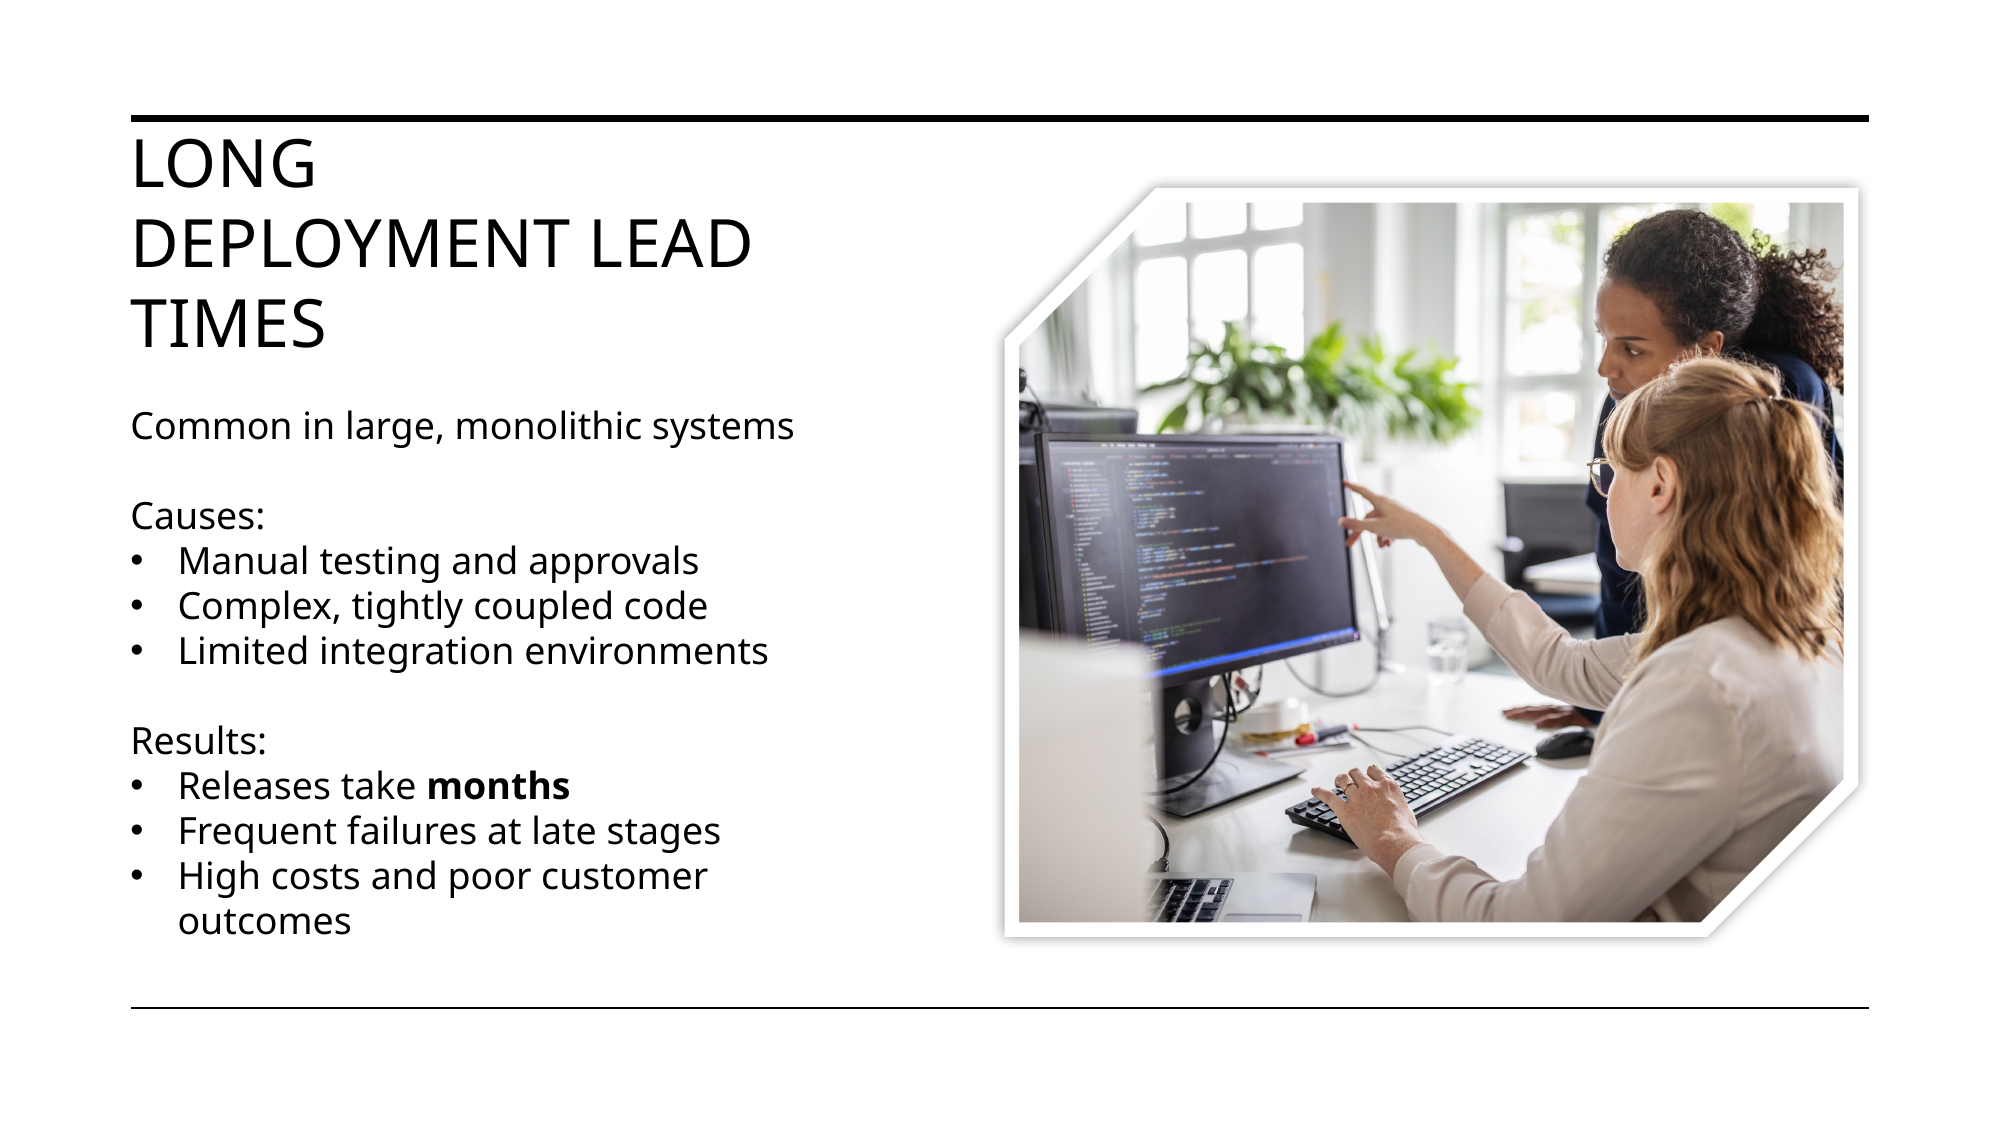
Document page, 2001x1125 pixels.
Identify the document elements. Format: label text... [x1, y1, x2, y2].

list Common in large, monolithic systems Causes: Manual testing and approvals Complex, tightly coupled code Limited integration environments Results: Releases take months Frequent failures at late stages High costs and poor customer outcomes [115, 345, 879, 999]
title Long Deployment Lead Times [115, 152, 789, 345]
picture [1011, 195, 1851, 930]
